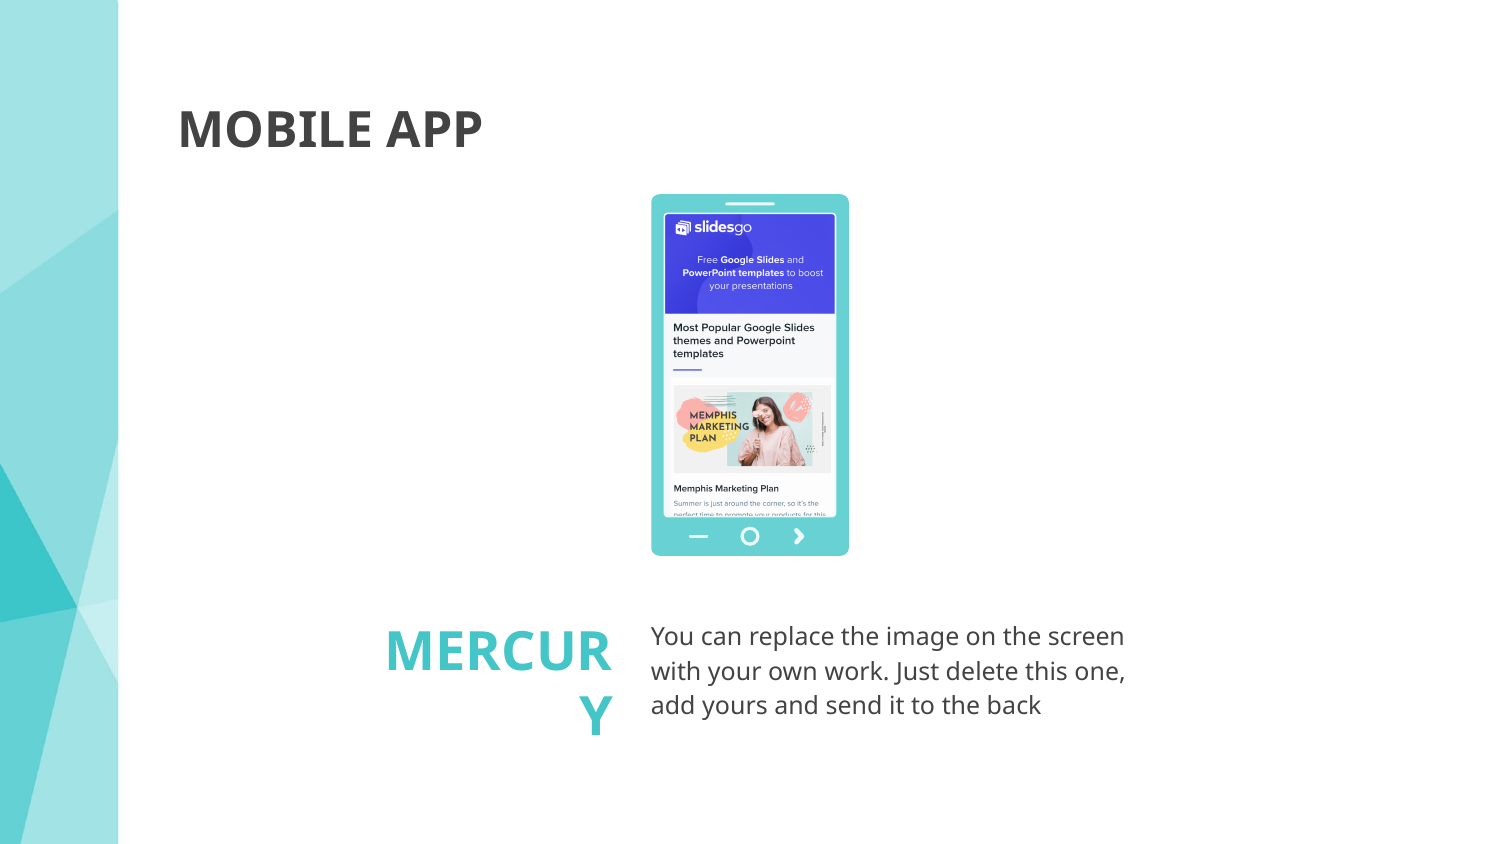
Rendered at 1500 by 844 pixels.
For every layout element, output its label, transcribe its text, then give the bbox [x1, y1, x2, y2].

text_box MERCURY [354, 601, 628, 688]
picture [0, 0, 1500, 844]
text_box [740, 526, 760, 546]
text_box You can replace the image on the screen with your own work. Just delete this one, add yours and send it to the back [635, 601, 1146, 730]
text_box [651, 194, 849, 556]
title MOBILE APP [162, 88, 1338, 167]
text_box [794, 527, 805, 545]
text_box [725, 202, 775, 206]
